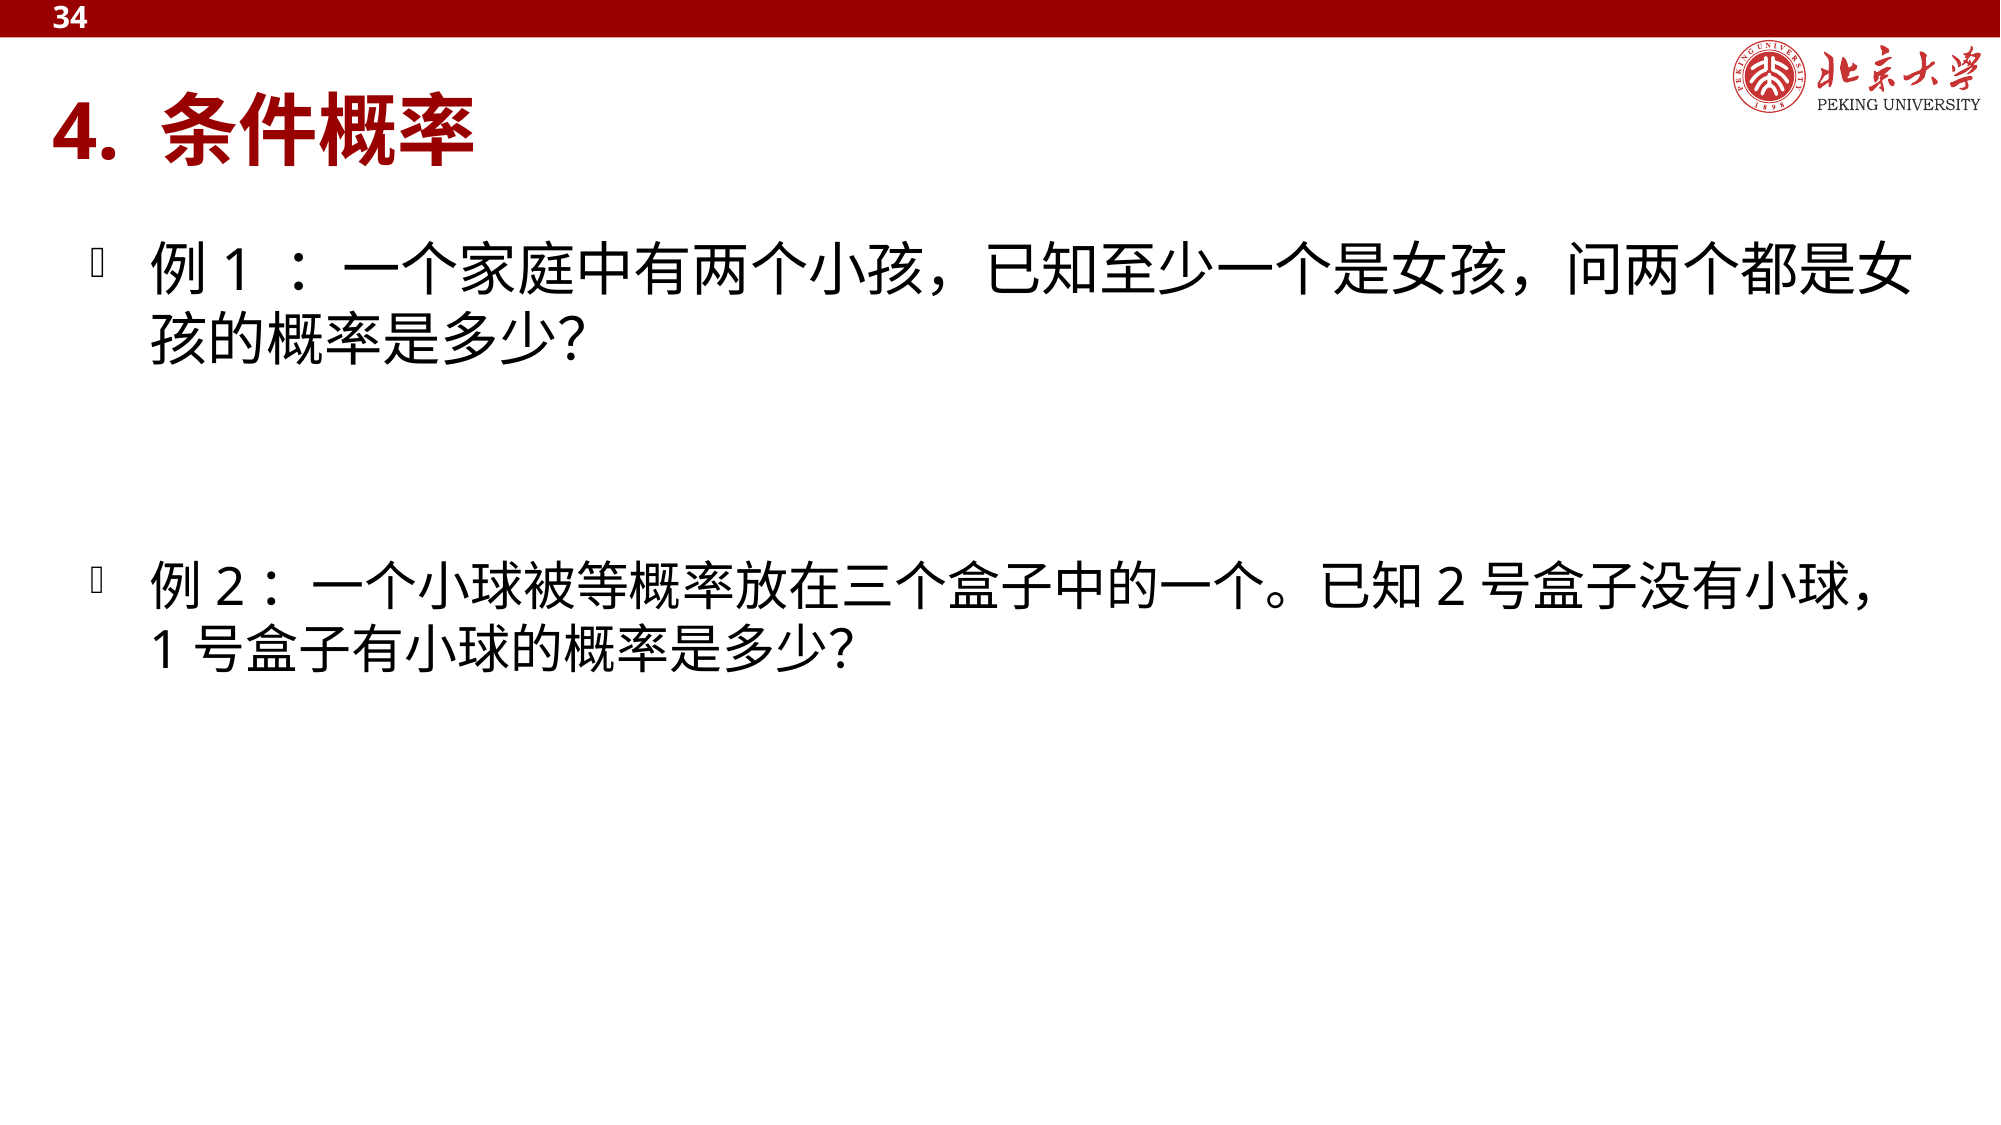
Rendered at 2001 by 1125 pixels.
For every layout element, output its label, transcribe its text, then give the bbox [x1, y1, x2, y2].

slide_number 34 [37, 5, 225, 34]
list 例1 ：一个家庭中有两个小孩，已知至少一个是女孩，问两个都是女孩的概率是多少？ 例2：一个小球被等概率放在三个盒子中的一个。已知2号盒子没有小球，1号盒子有小球的概率是多少？ [75, 224, 1950, 1100]
title 4. 条件概率 [37, 62, 1951, 194]
